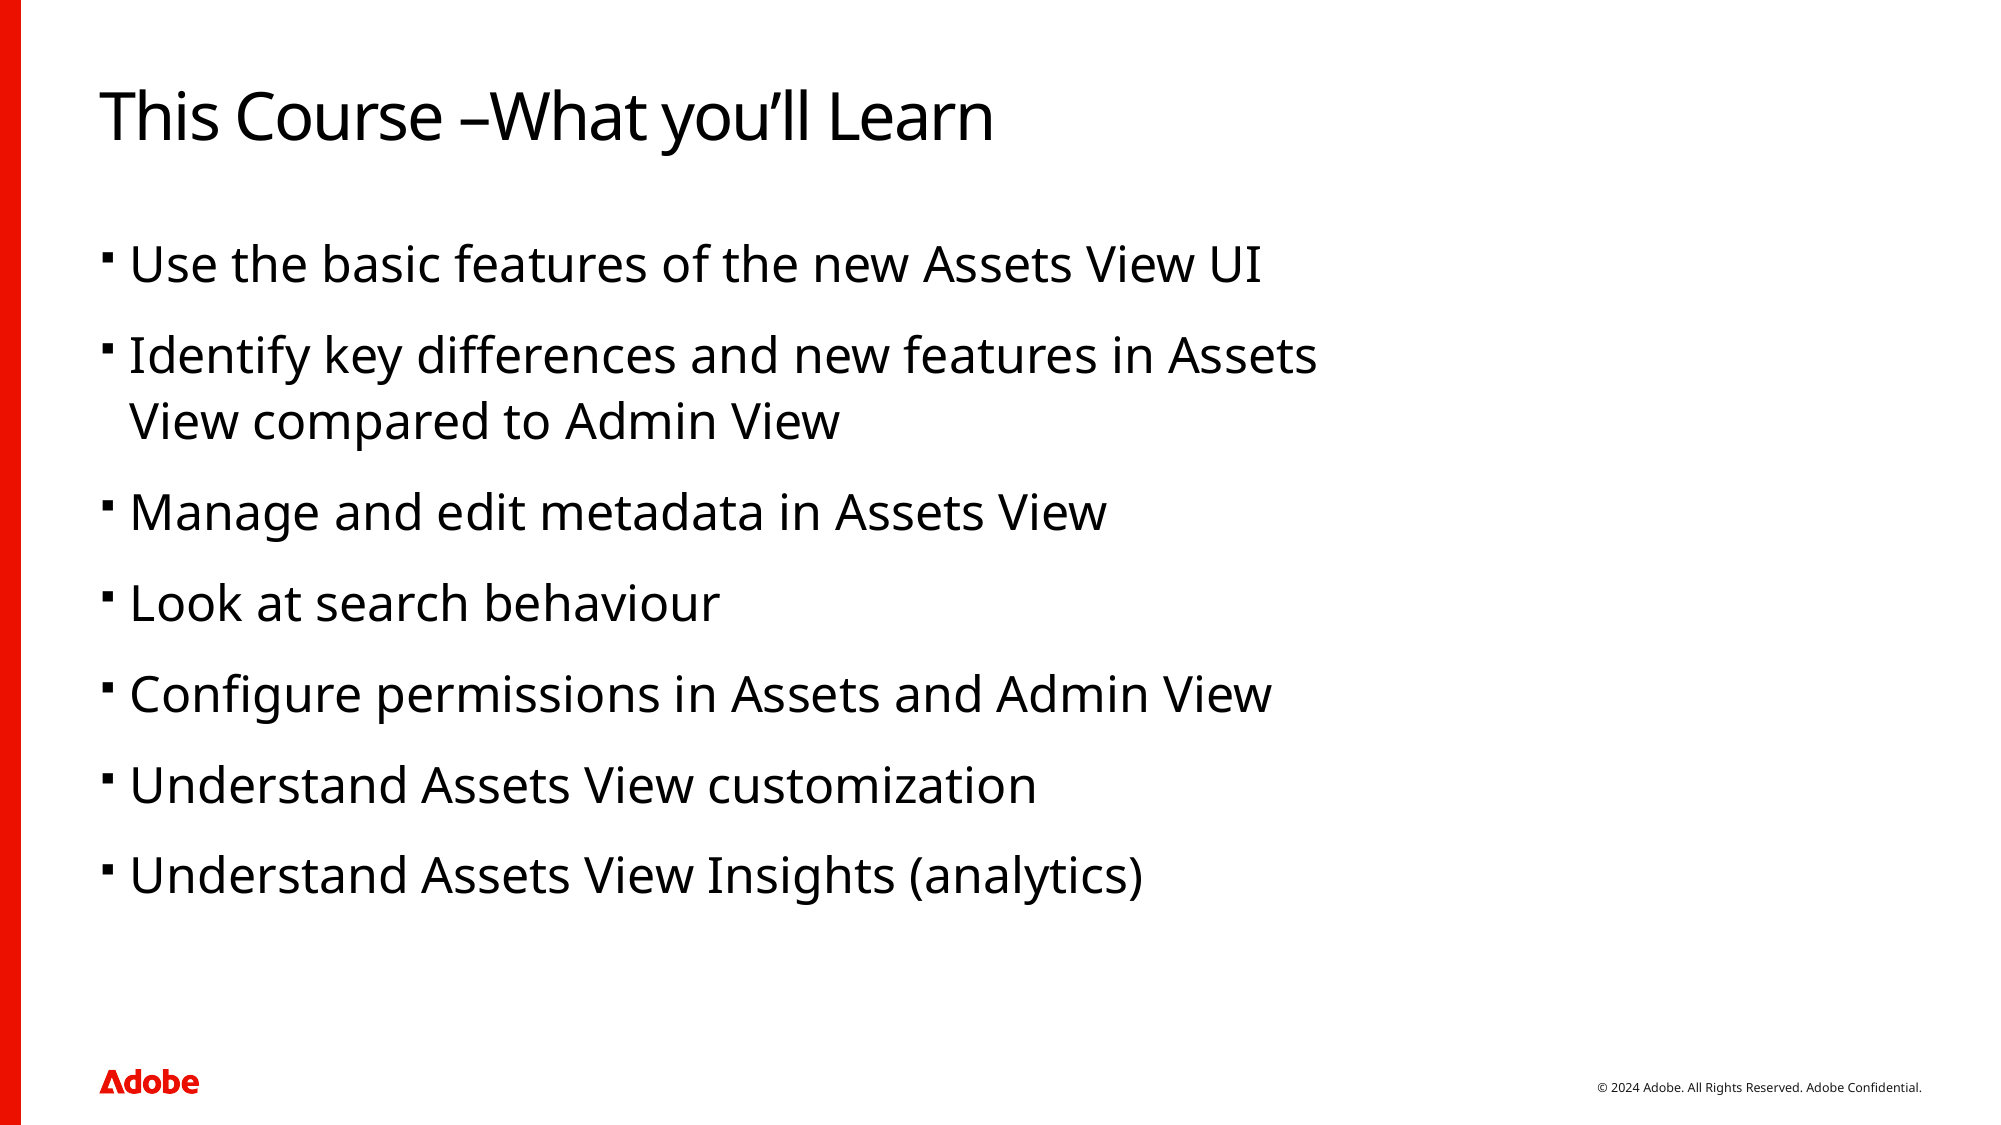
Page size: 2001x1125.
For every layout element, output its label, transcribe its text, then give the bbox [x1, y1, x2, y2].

title This Course –What you’ll Learn [99, 43, 1900, 199]
picture [99, 1069, 199, 1094]
list Use the basic features of the new Assets View UI Identify key differences and new features in Assets View compared to Admin View Manage and edit metadata in Assets View Look at search behaviour Configure permissions in Assets and Admin View Understand Assets View customization Understand Assets View Insights (analytics) [99, 218, 1435, 1038]
